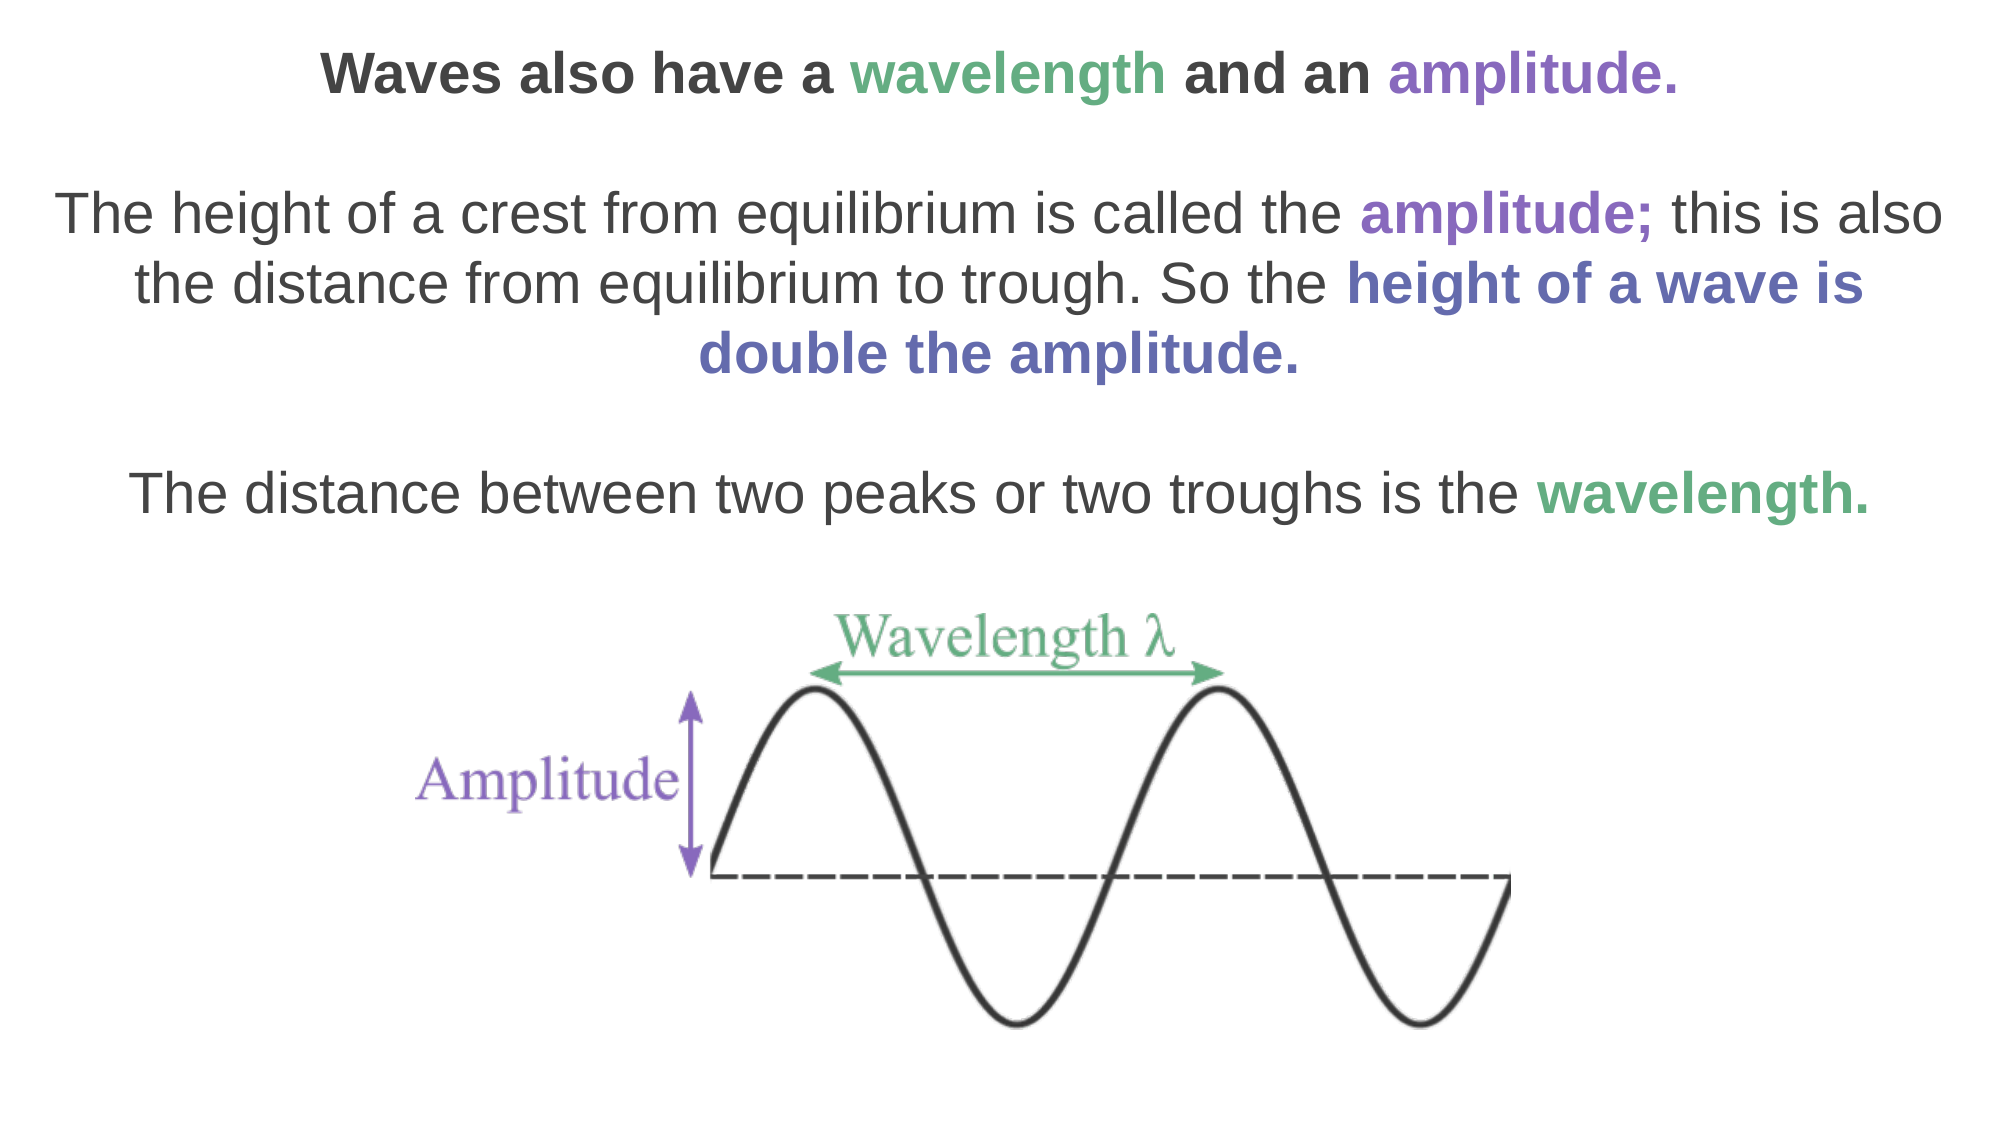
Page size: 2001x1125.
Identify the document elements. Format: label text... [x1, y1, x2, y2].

picture [415, 613, 1511, 1036]
text_box Waves also have a wavelength and an amplitude. The height of a crest from equilibrium is called the amplitude; this is also the distance from equilibrium to trough. So the height of a wave is double the amplitude. The distance between two peaks or two troughs is the wavelength. [33, 27, 1967, 533]
